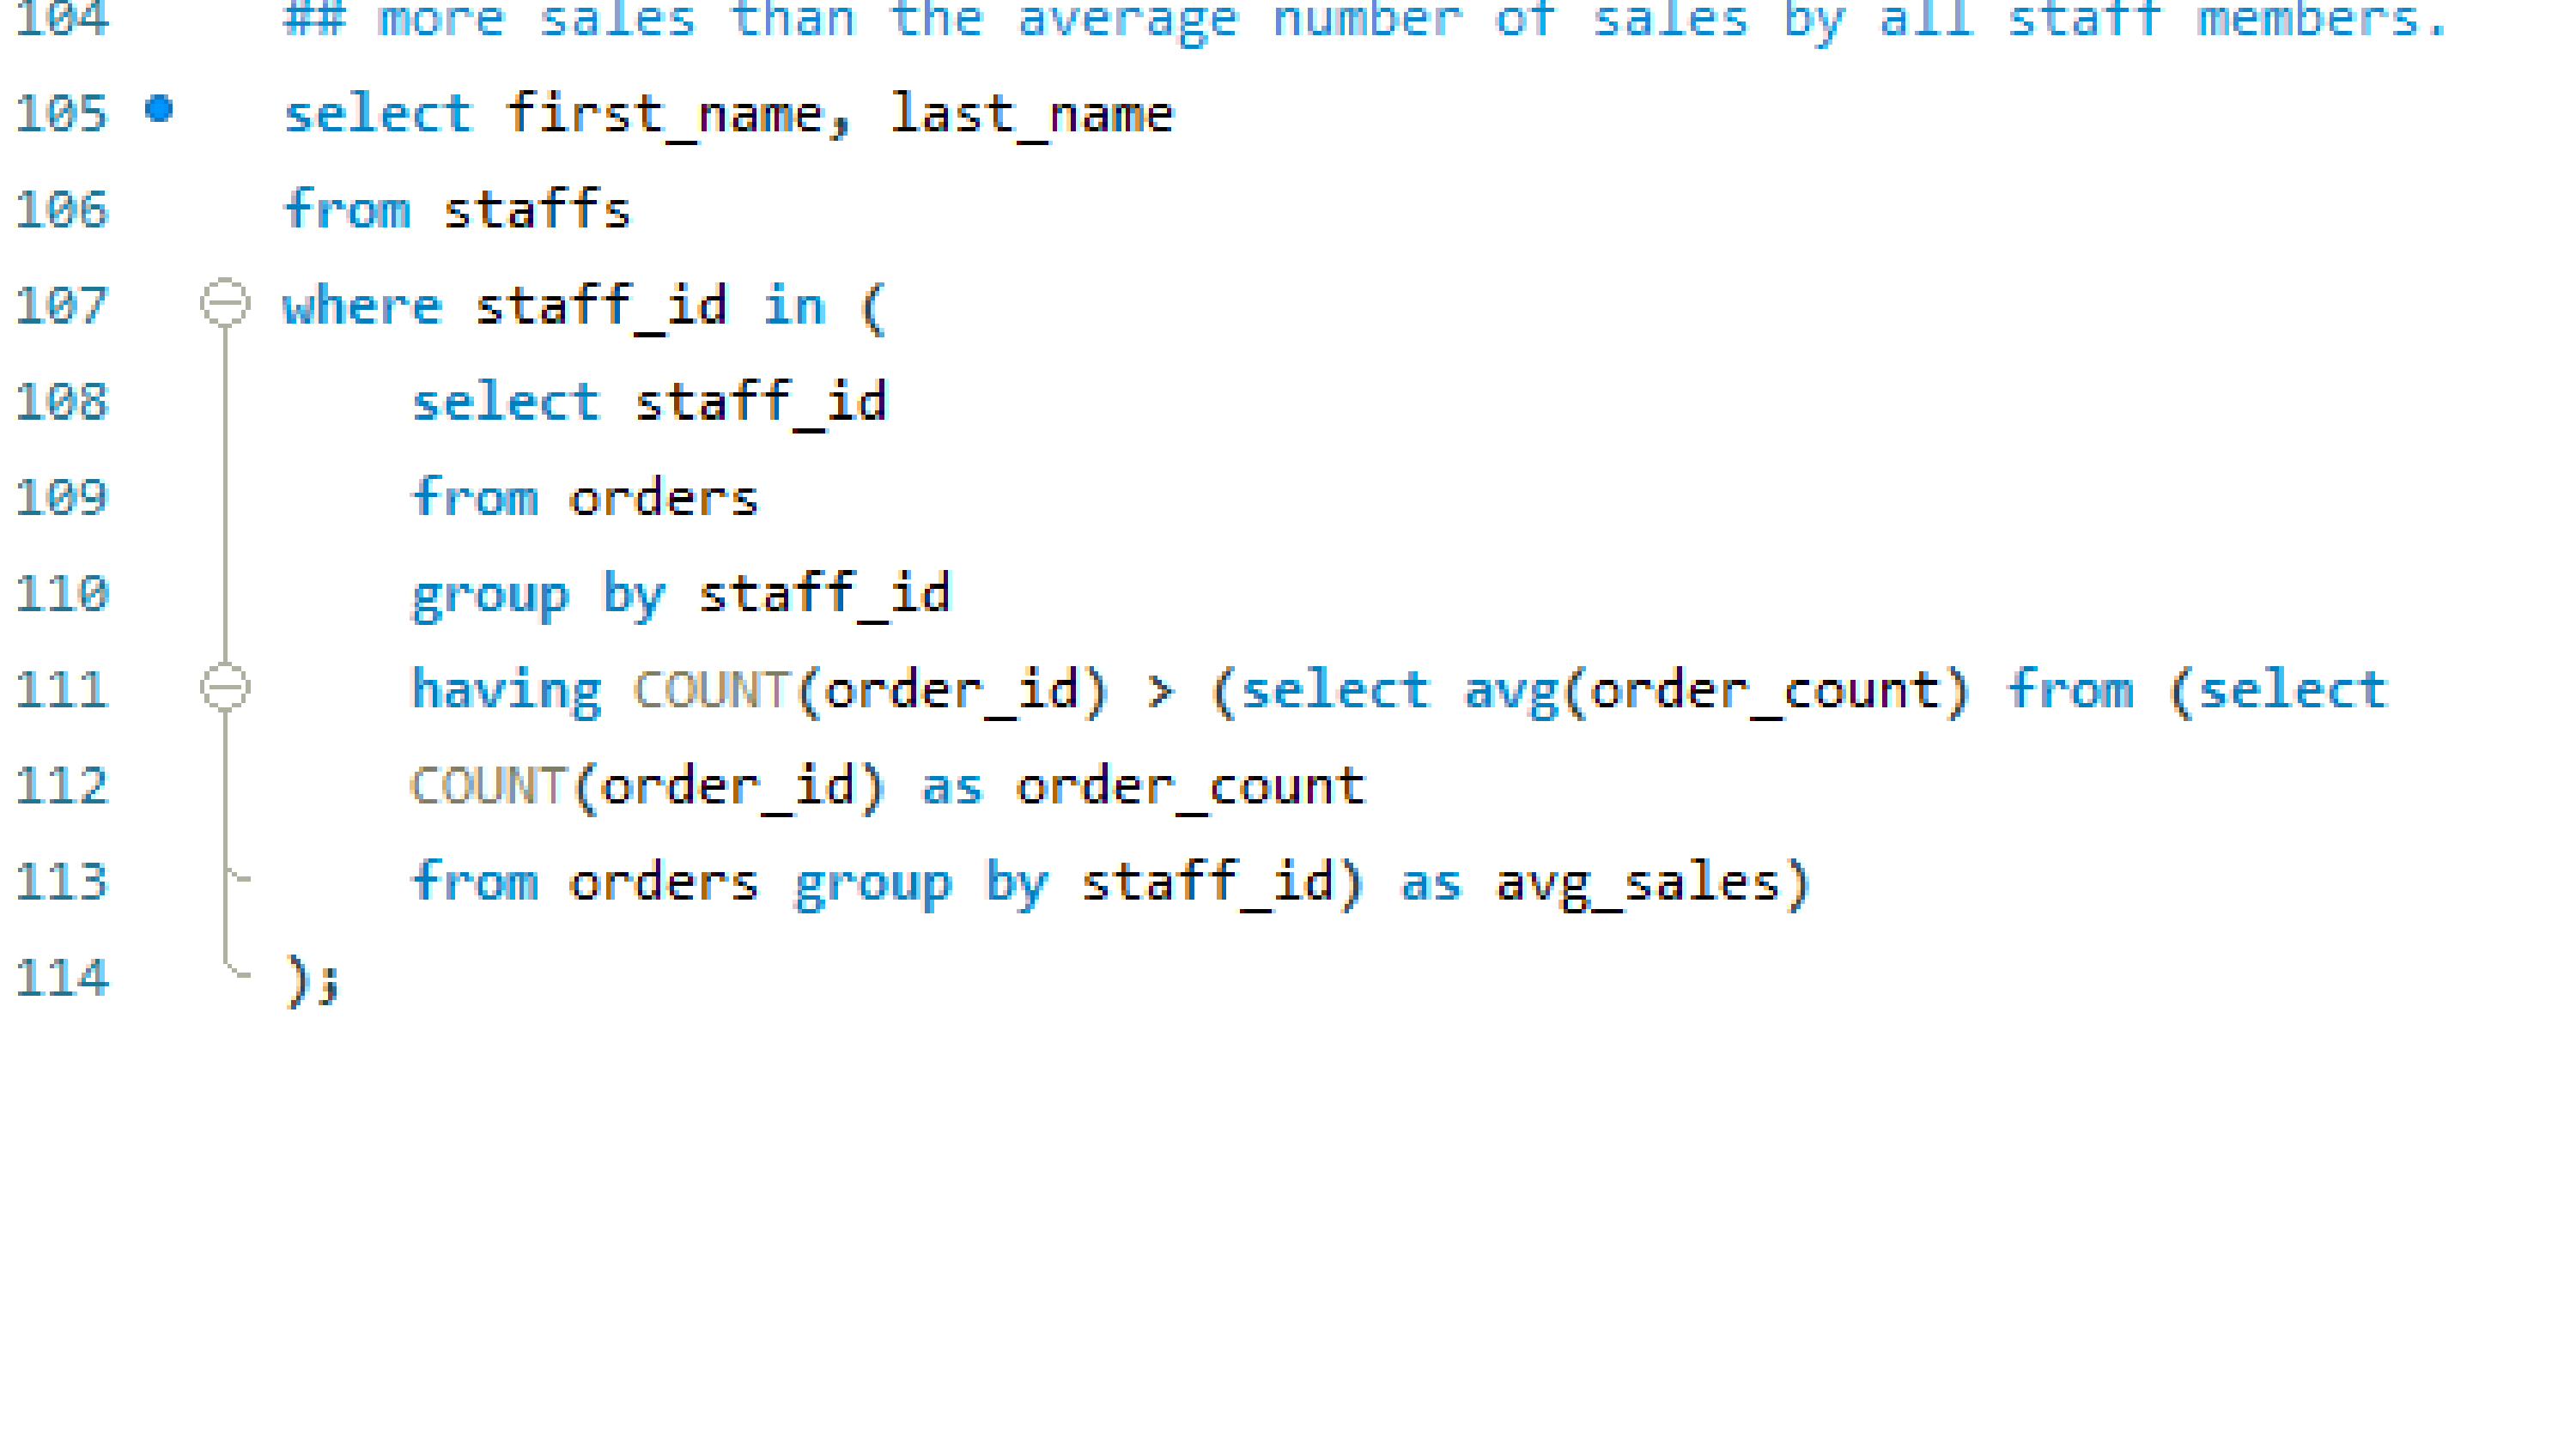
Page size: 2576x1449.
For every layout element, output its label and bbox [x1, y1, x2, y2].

text_box [0, 0, 2576, 1019]
